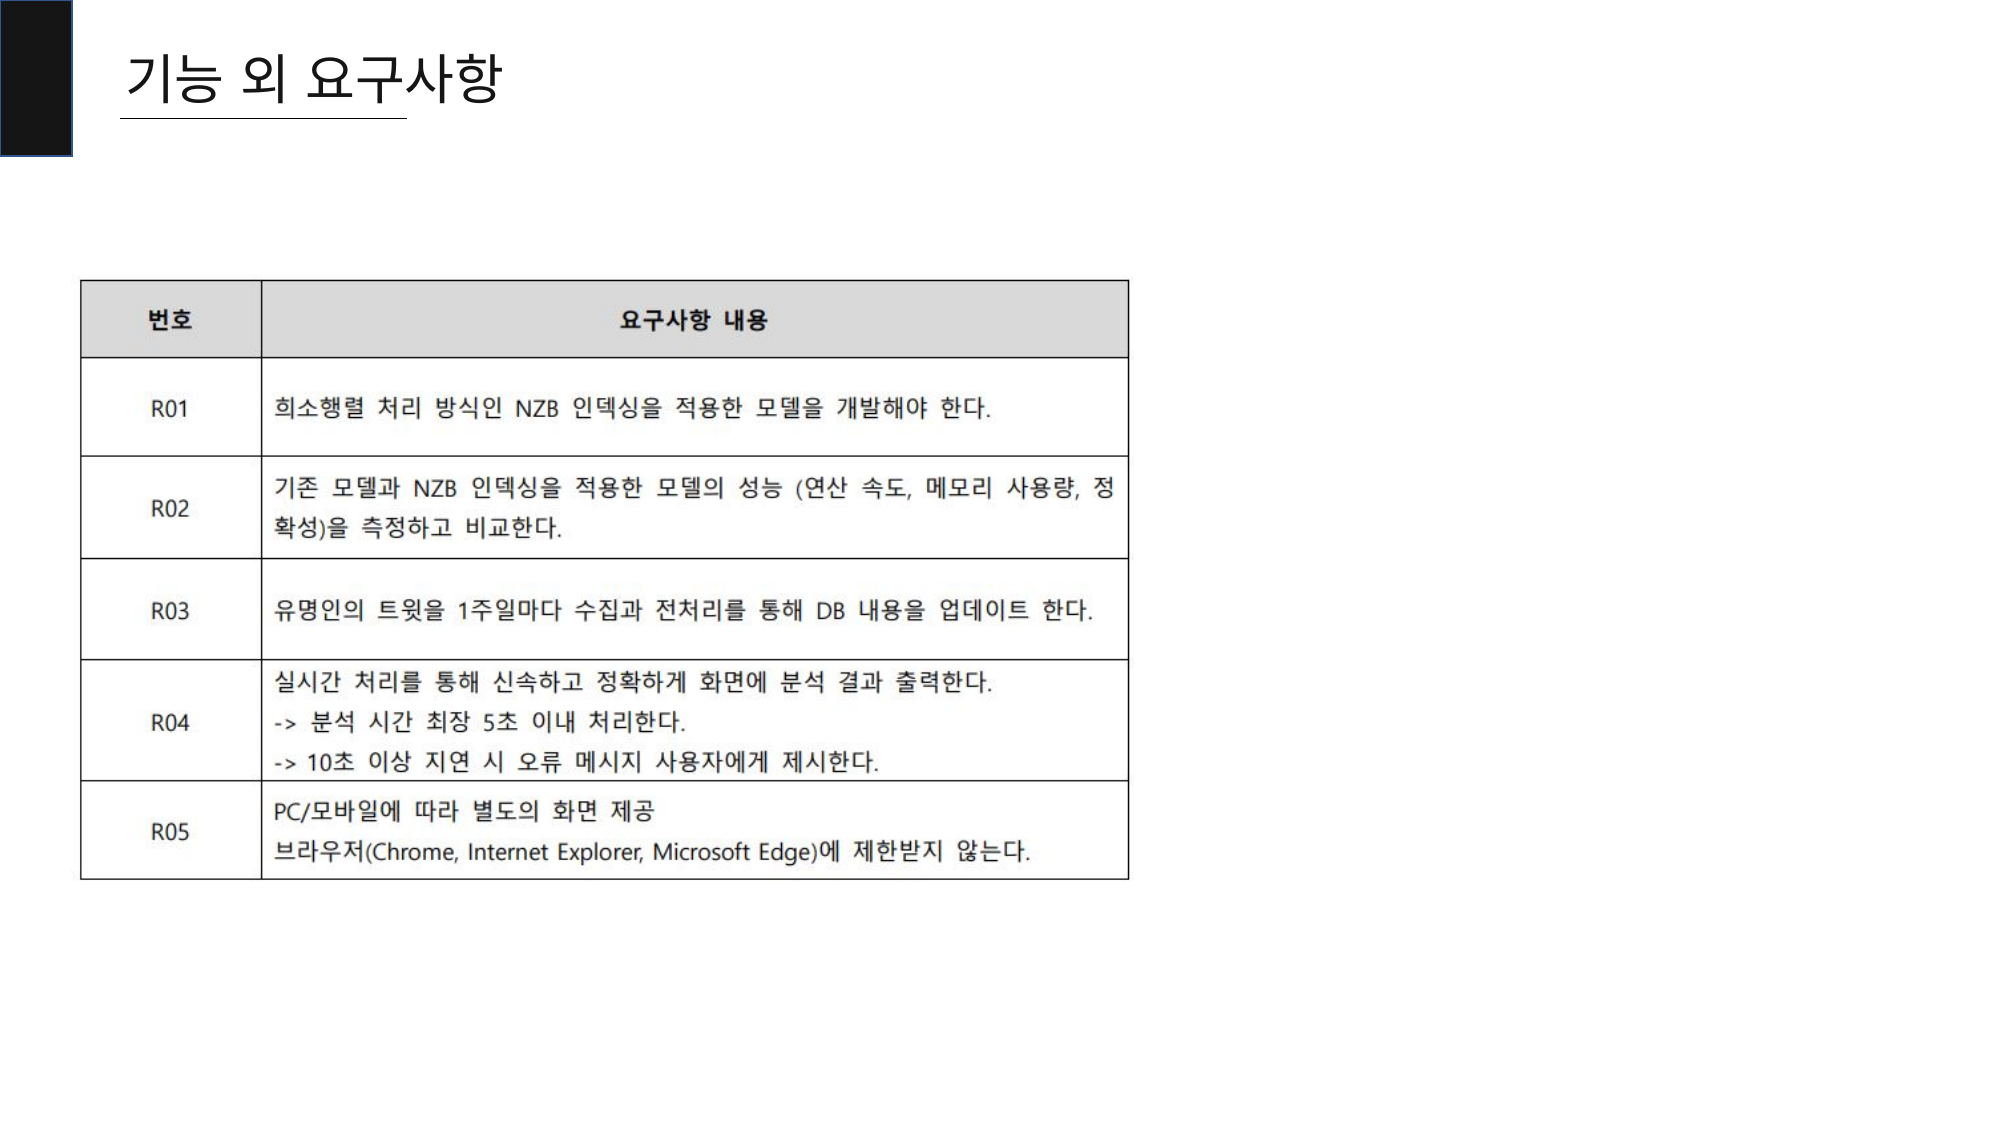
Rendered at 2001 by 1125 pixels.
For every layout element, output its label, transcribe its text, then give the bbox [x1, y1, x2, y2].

text_box [0, 0, 73, 157]
text_box 기능 외 요구사항 [110, 37, 938, 118]
picture [71, 264, 1140, 888]
